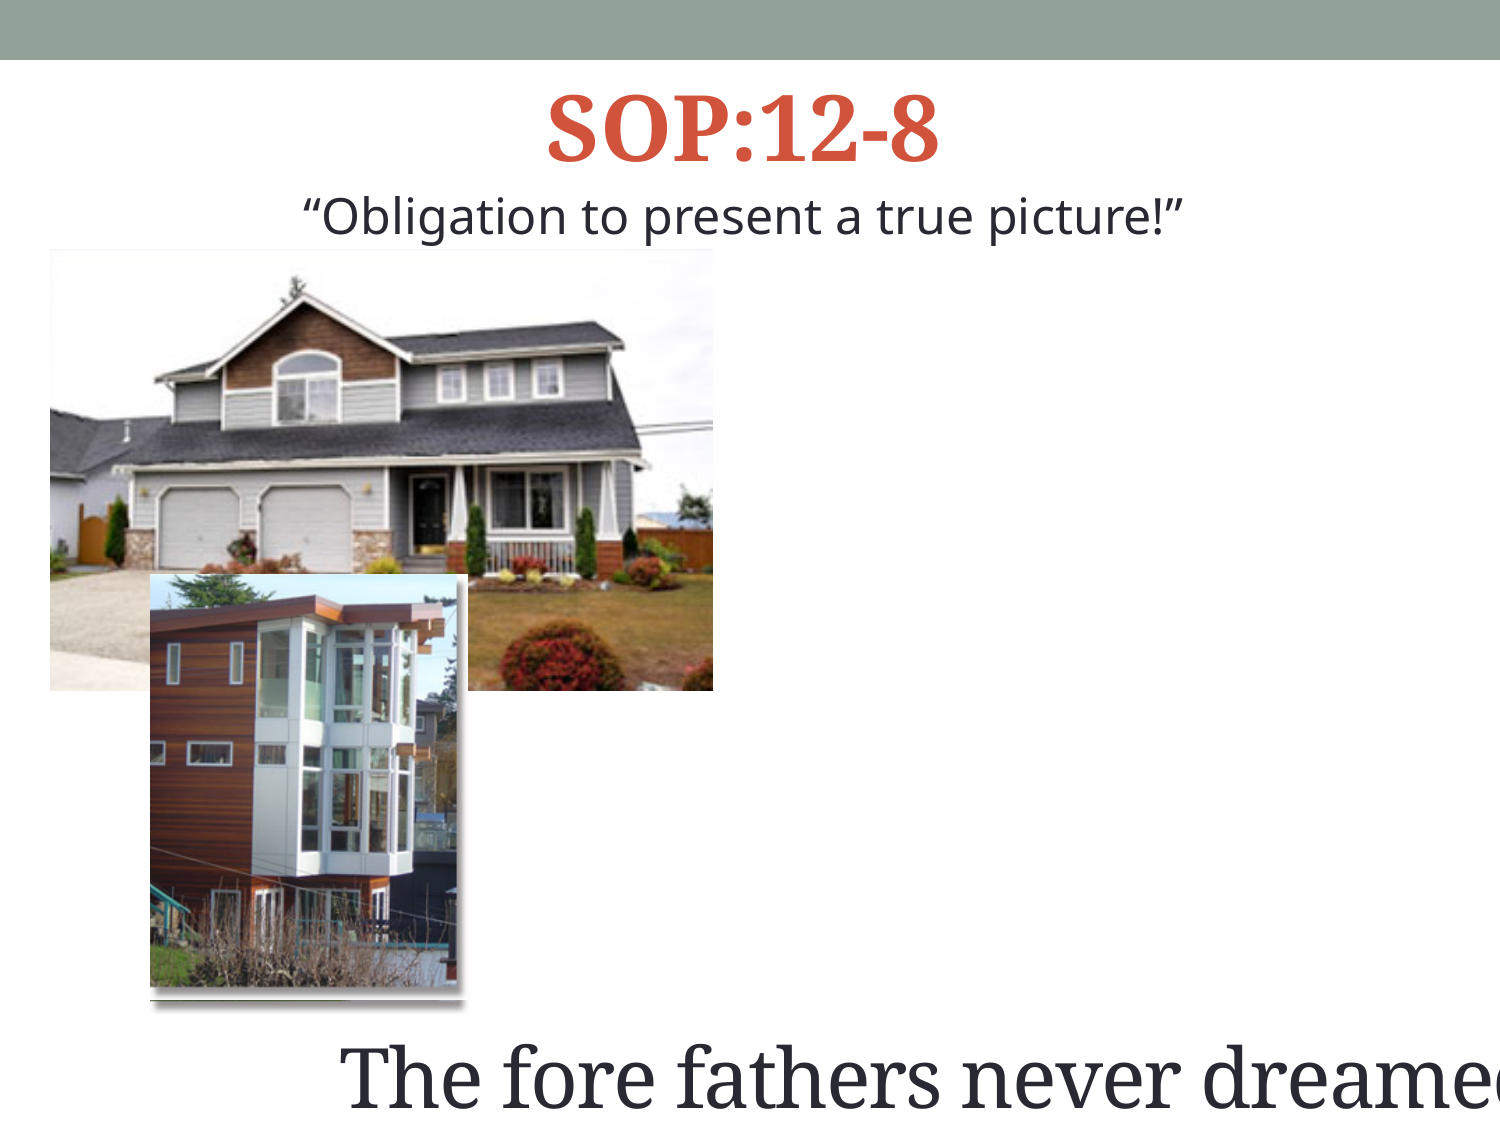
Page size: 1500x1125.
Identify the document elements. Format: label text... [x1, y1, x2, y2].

picture [49, 249, 713, 1015]
title The fore fathers never dreamed… [324, 999, 1500, 1125]
list SOP:12-8 “Obligation to present a true picture!” [50, 75, 1438, 263]
